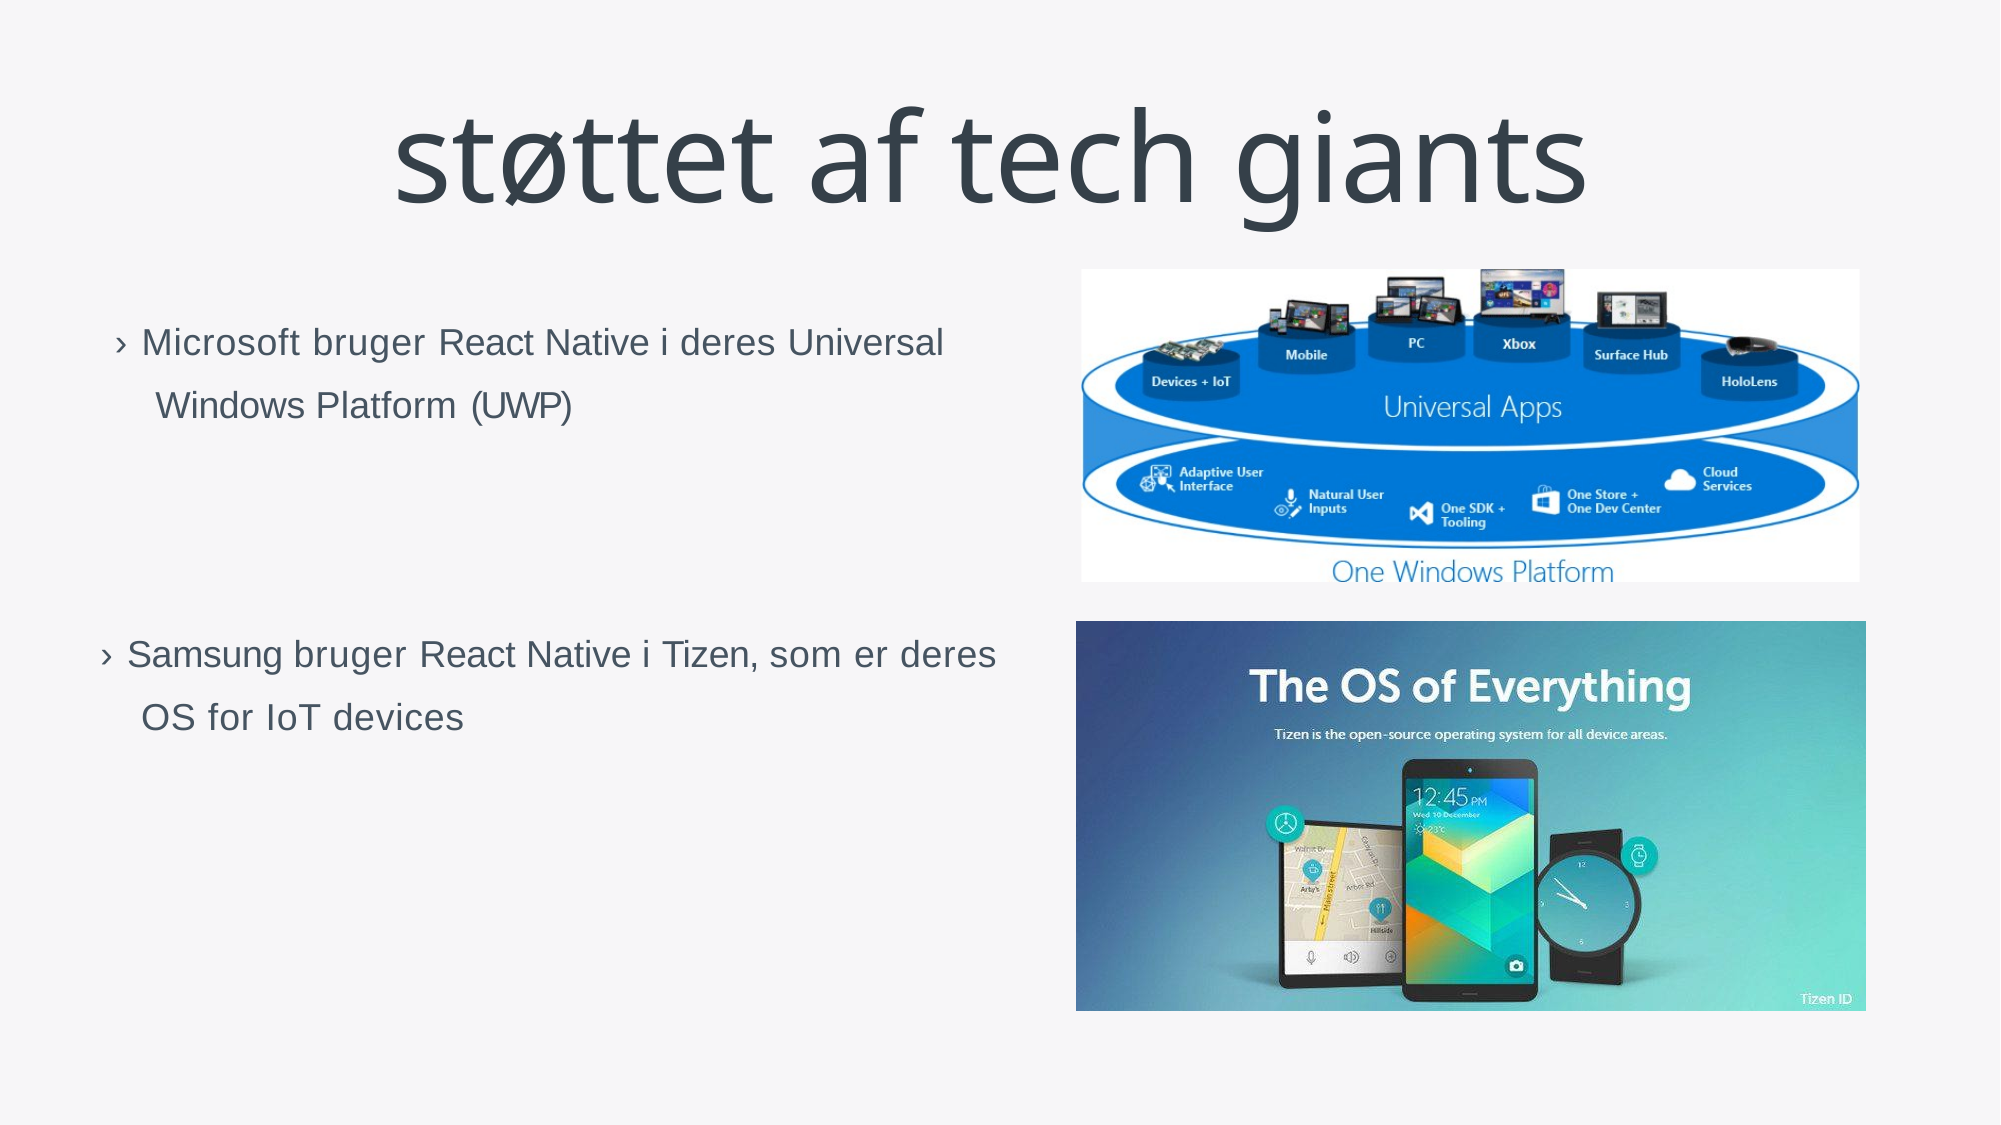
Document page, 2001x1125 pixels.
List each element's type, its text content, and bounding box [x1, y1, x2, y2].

text_box [1076, 621, 1866, 1011]
text_box › Microsoft bruger React Native i deres Universal Windows Platform (UWP) [112, 289, 1027, 427]
title støttet af tech giants [241, 70, 1742, 238]
text_box › Samsung bruger React Native i Tizen, som er deres OS for IoT devices [98, 602, 1027, 739]
text_box [1081, 269, 1860, 582]
